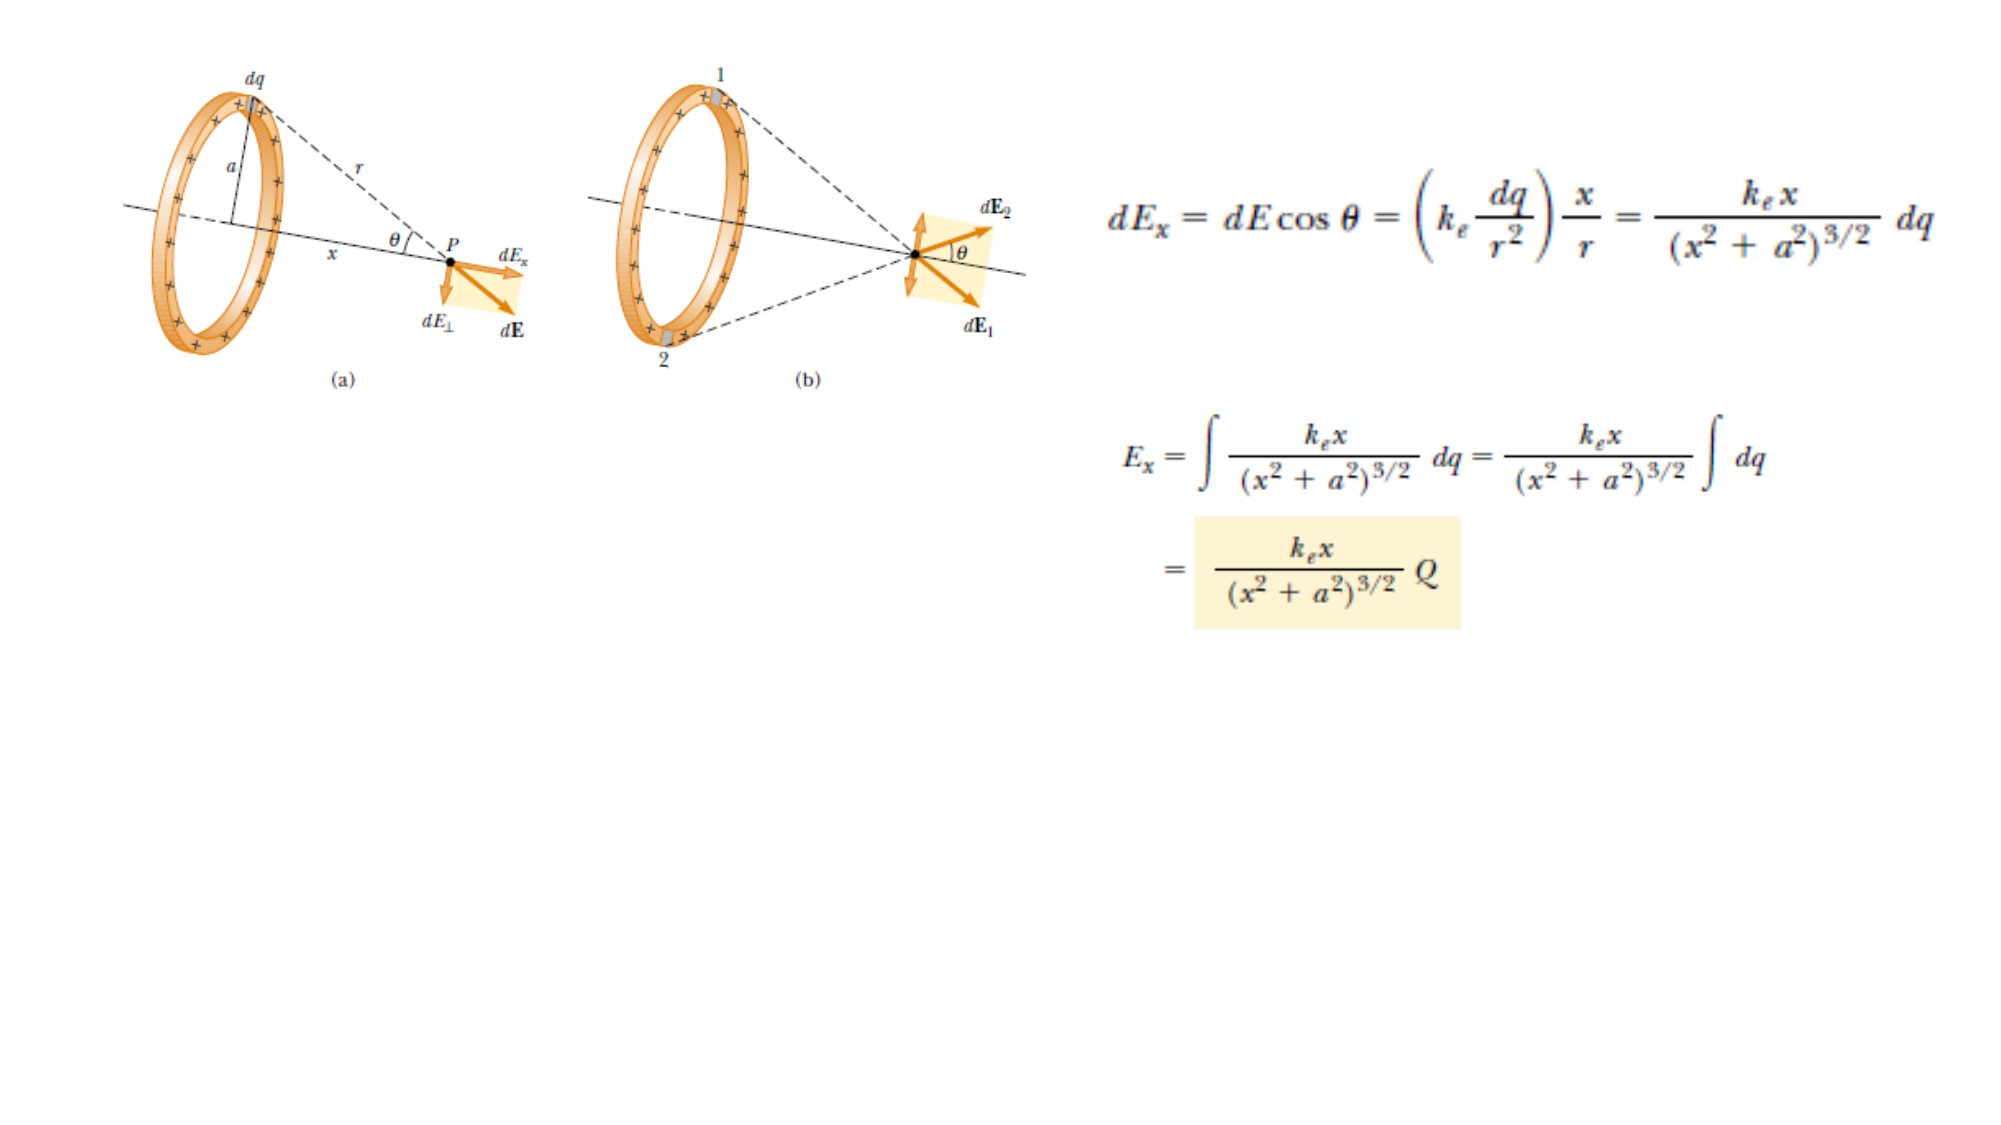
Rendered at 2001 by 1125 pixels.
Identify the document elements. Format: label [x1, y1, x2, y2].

picture [1074, 135, 1991, 298]
list [80, 40, 1075, 398]
picture [1095, 392, 1873, 644]
